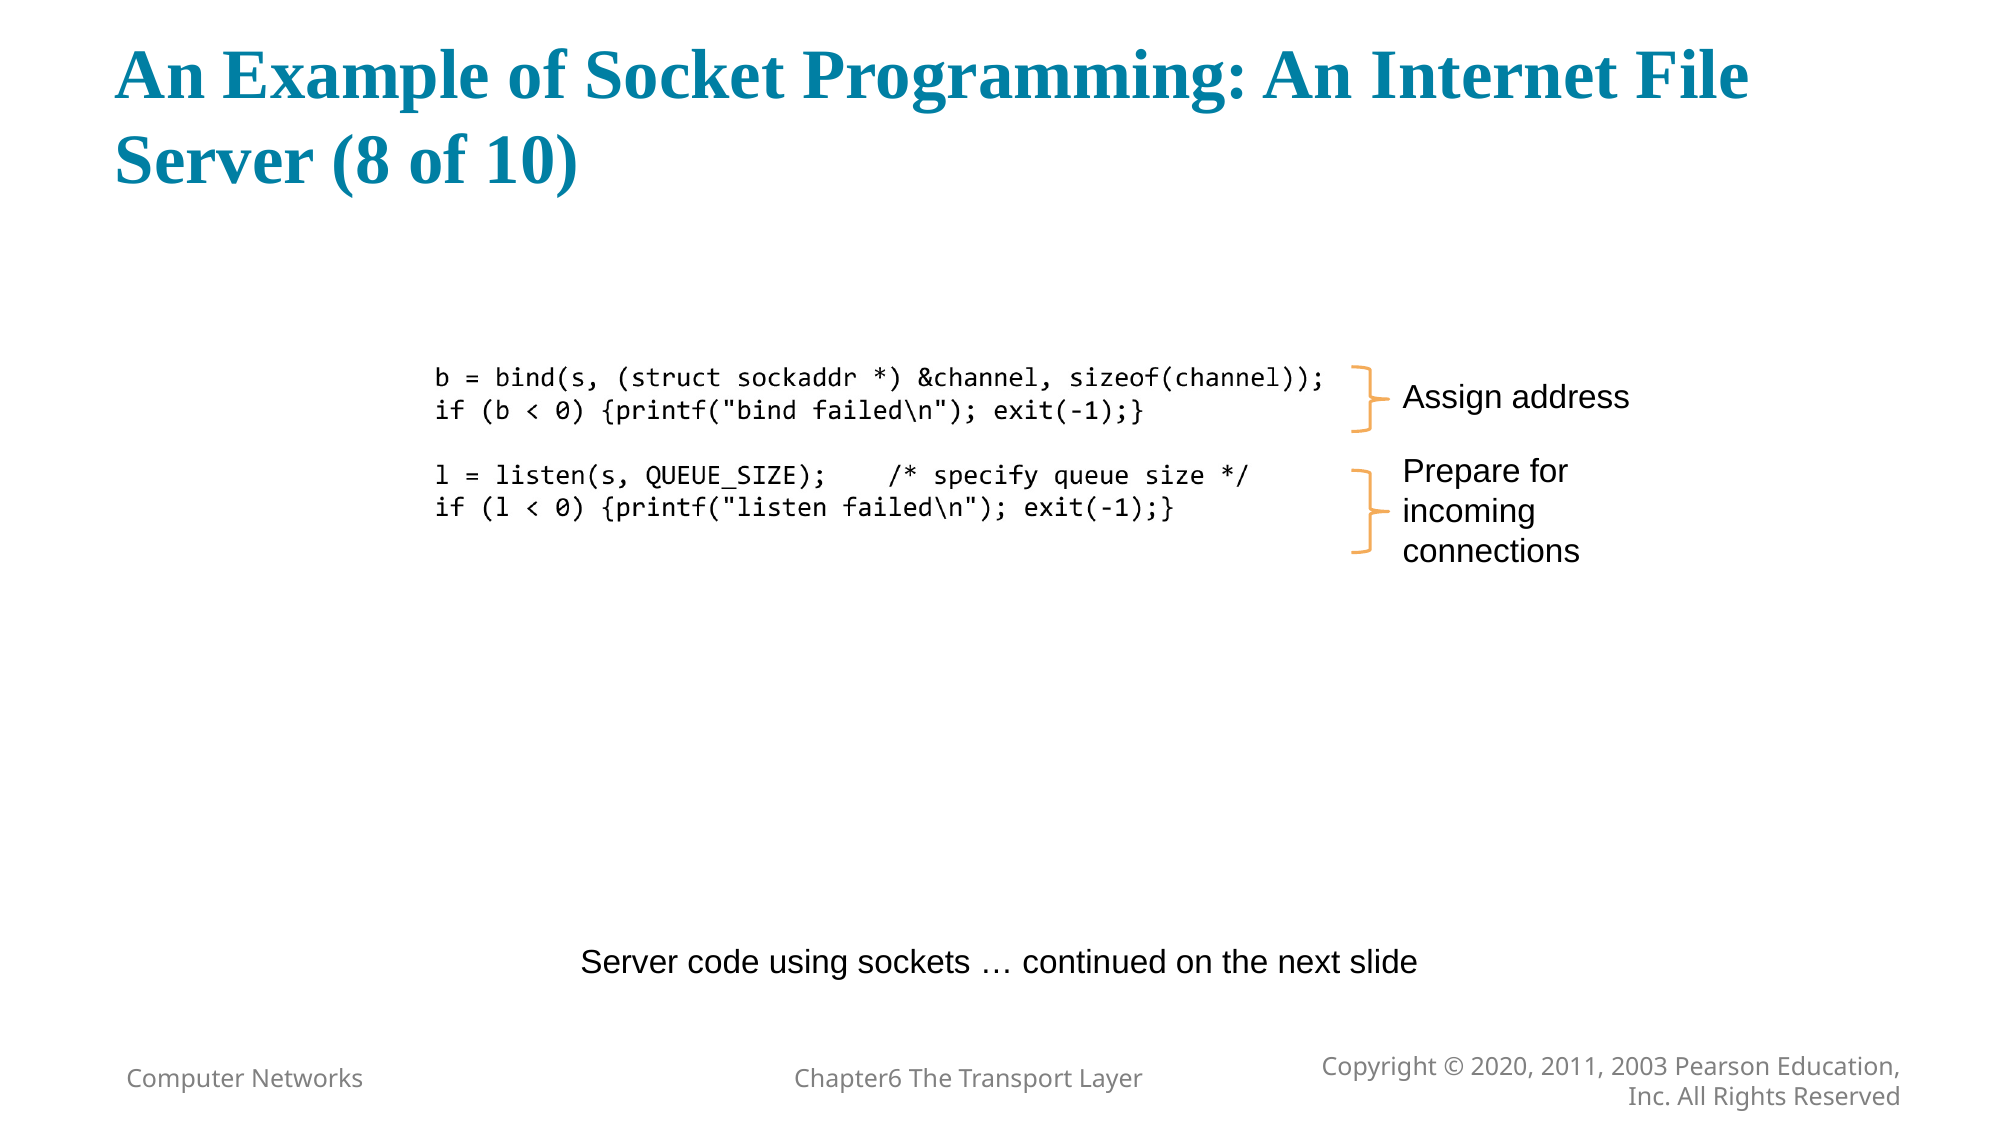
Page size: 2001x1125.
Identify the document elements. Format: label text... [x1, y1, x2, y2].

text_box Prepare for incoming connections [1387, 442, 1652, 577]
picture [401, 361, 1599, 529]
list Server code using sockets … continued on the next slide [99, 828, 1900, 996]
text_box Assign address [1603, 367, 1652, 423]
text_box [1351, 538, 1371, 553]
title An Example of Socket Programming: An Internet File Server (8 of 10) [99, 37, 1900, 213]
